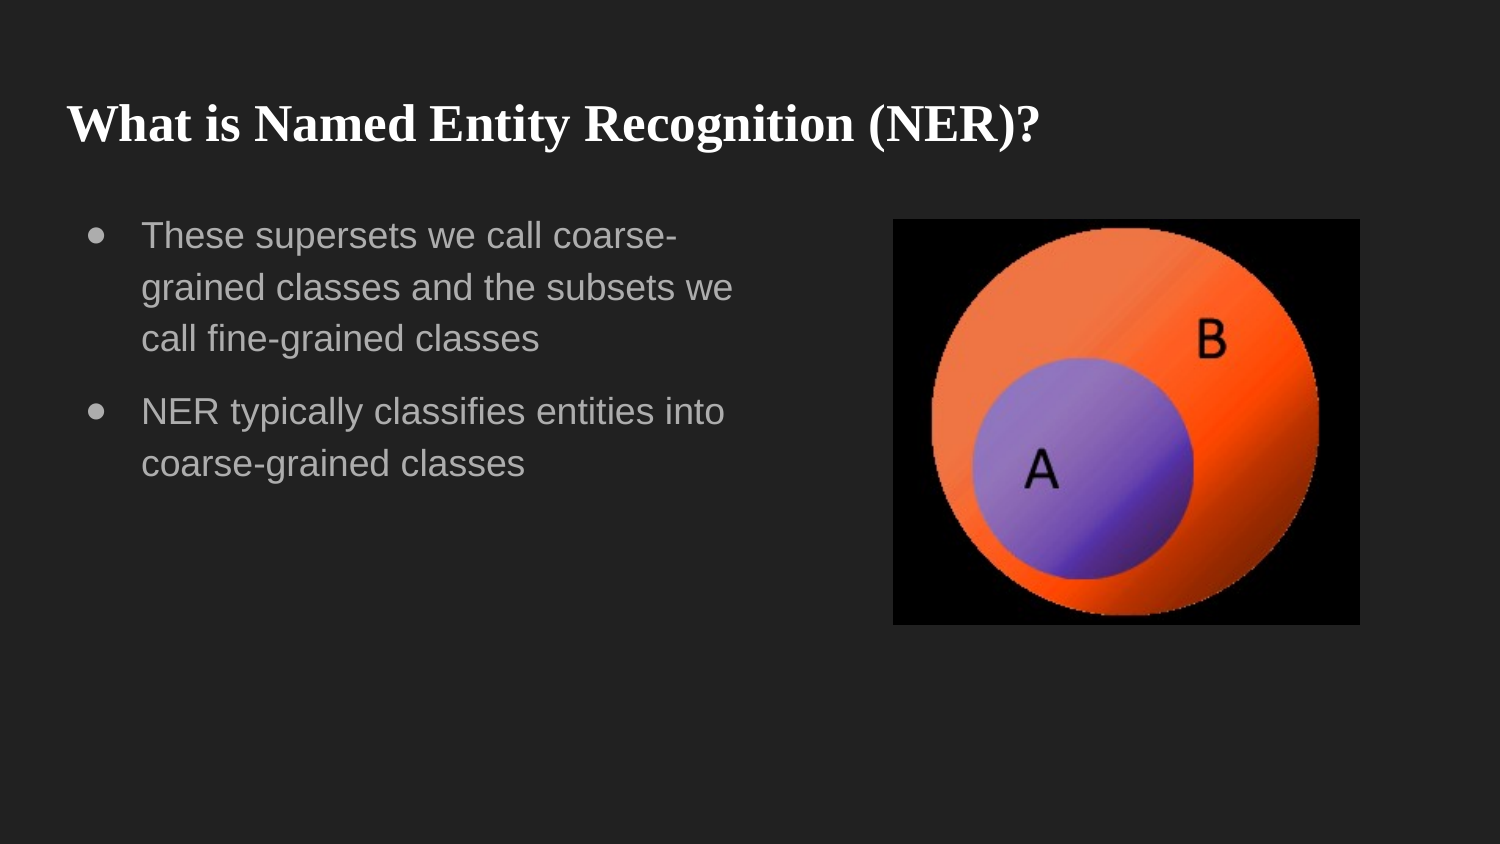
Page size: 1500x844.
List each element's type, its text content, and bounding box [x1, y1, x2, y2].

title What is Named Entity Recognition (NER)? [51, 72, 1449, 167]
list These supersets we call coarse-grained classes and the subsets we call fine-grained classes NER typically classifies entities into coarse-grained classes [51, 189, 750, 750]
picture [893, 219, 1360, 625]
